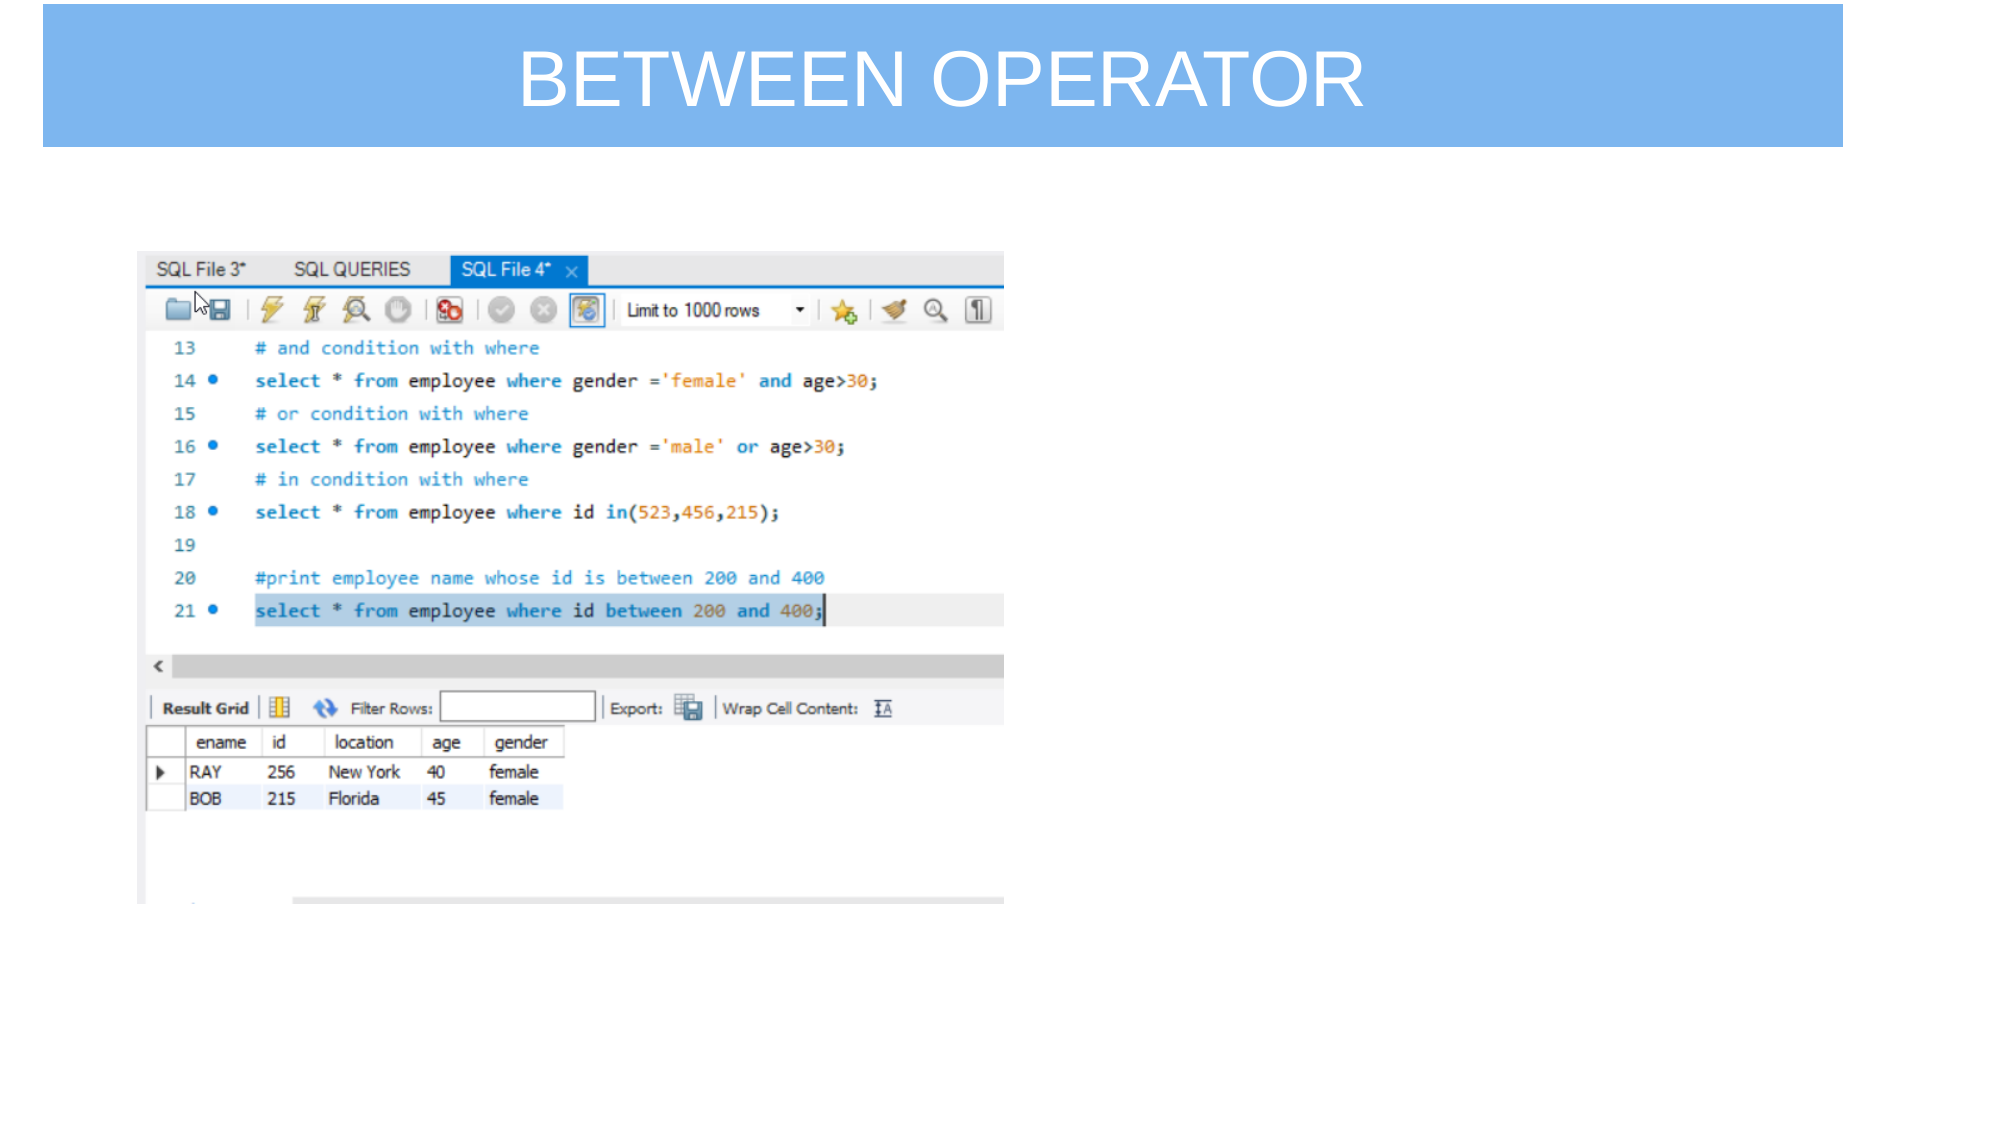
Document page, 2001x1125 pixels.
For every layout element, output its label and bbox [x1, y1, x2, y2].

text_box [57, 44, 1990, 1110]
list [137, 251, 1004, 904]
